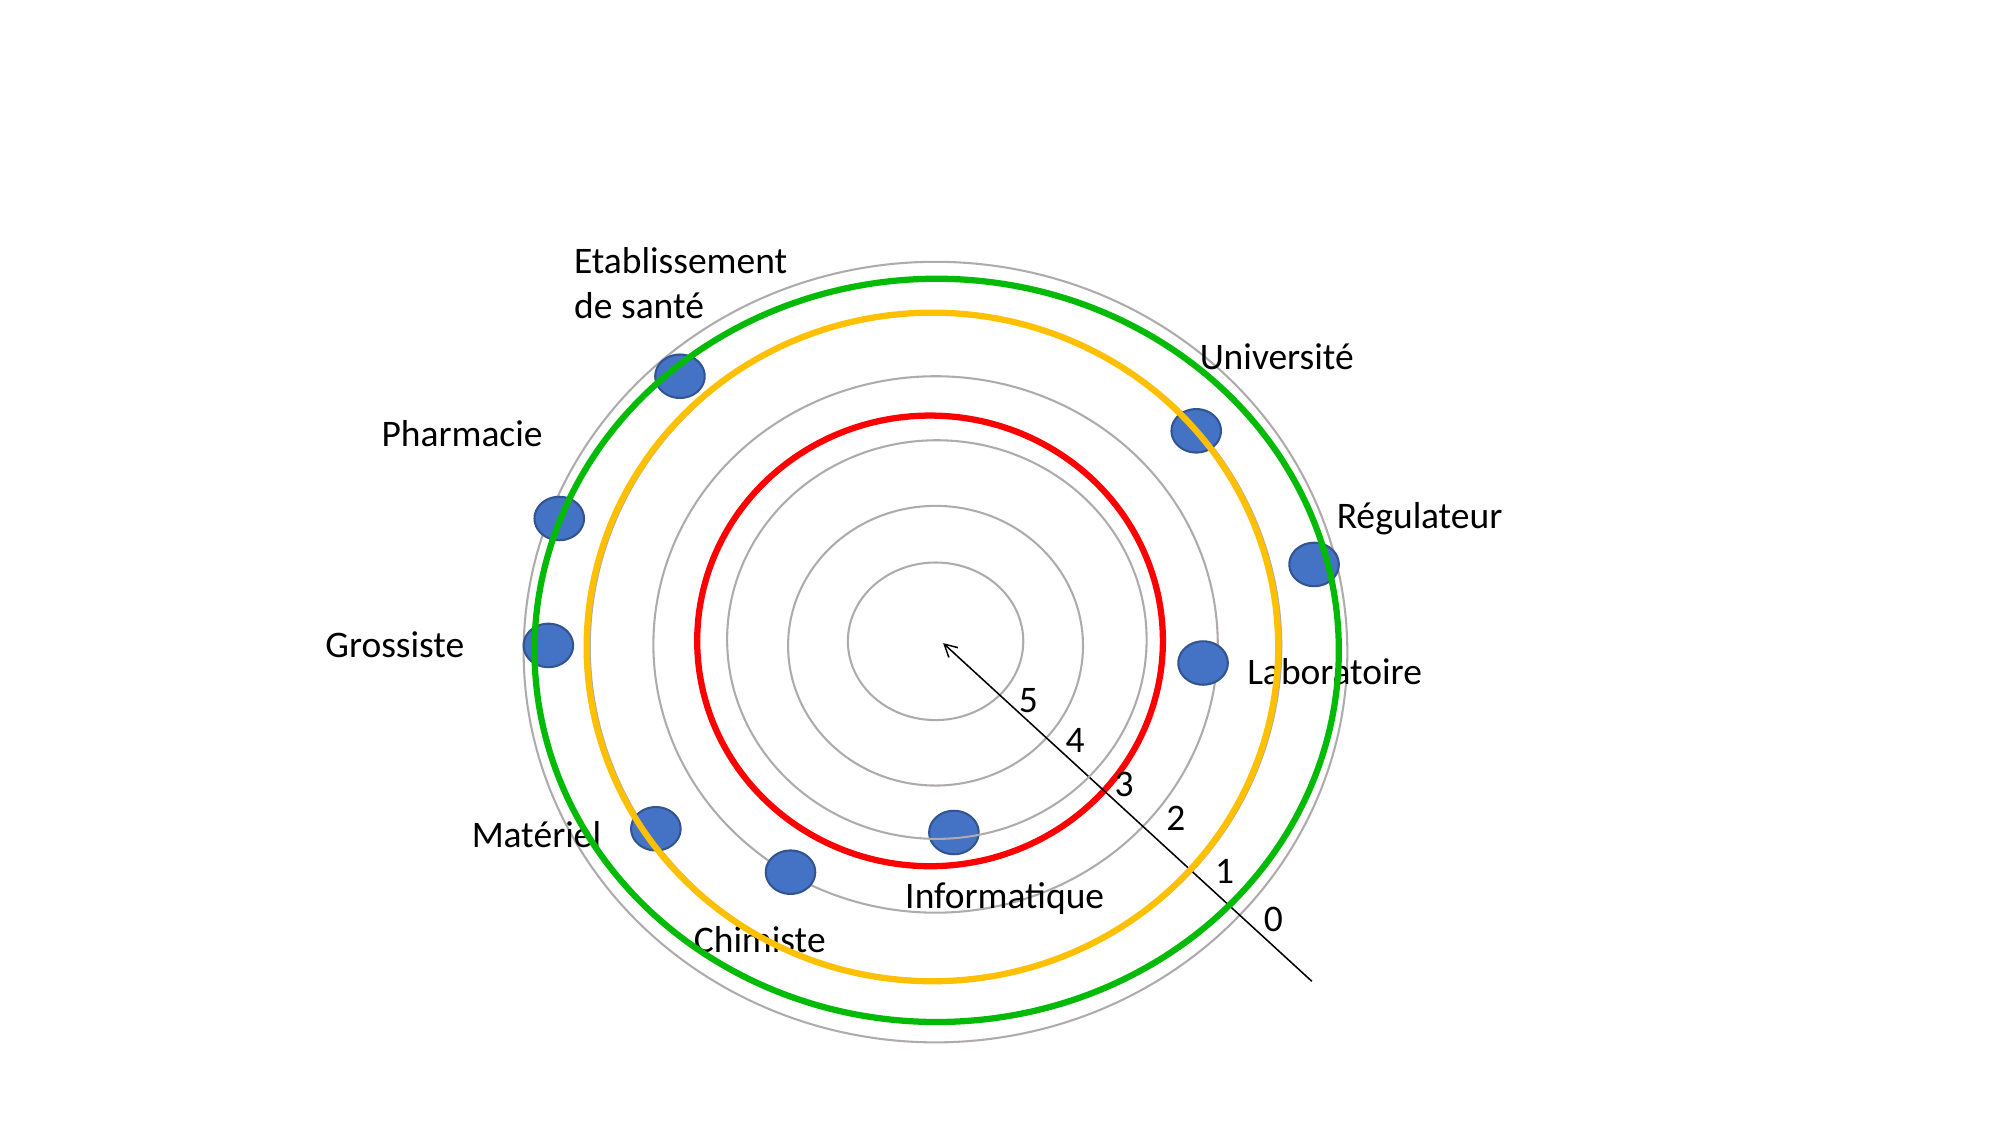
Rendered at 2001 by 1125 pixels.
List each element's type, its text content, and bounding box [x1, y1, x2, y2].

text_box Pharmacie [366, 401, 623, 462]
text_box Université [1185, 325, 1442, 385]
text_box [1324, 543, 1340, 580]
text_box [1326, 543, 1335, 550]
text_box Laboratoire [1337, 640, 1489, 700]
text_box Grossiste [310, 612, 535, 673]
text_box [524, 536, 550, 612]
text_box Matériel [457, 802, 604, 863]
text_box [1221, 385, 1322, 537]
text_box [816, 260, 1185, 356]
text_box Régulateur [1322, 483, 1578, 543]
text_box [1312, 700, 1346, 813]
text_box [618, 334, 721, 415]
text_box [654, 353, 690, 382]
text_box [1333, 571, 1349, 640]
text_box Chimiste [678, 937, 724, 968]
text_box [691, 968, 1158, 1044]
text_box [557, 462, 588, 497]
text_box [533, 495, 568, 541]
text_box [533, 277, 1340, 1024]
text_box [943, 643, 1312, 982]
text_box [523, 673, 567, 802]
text_box Etablissement de santé [559, 228, 816, 334]
text_box [587, 863, 678, 958]
